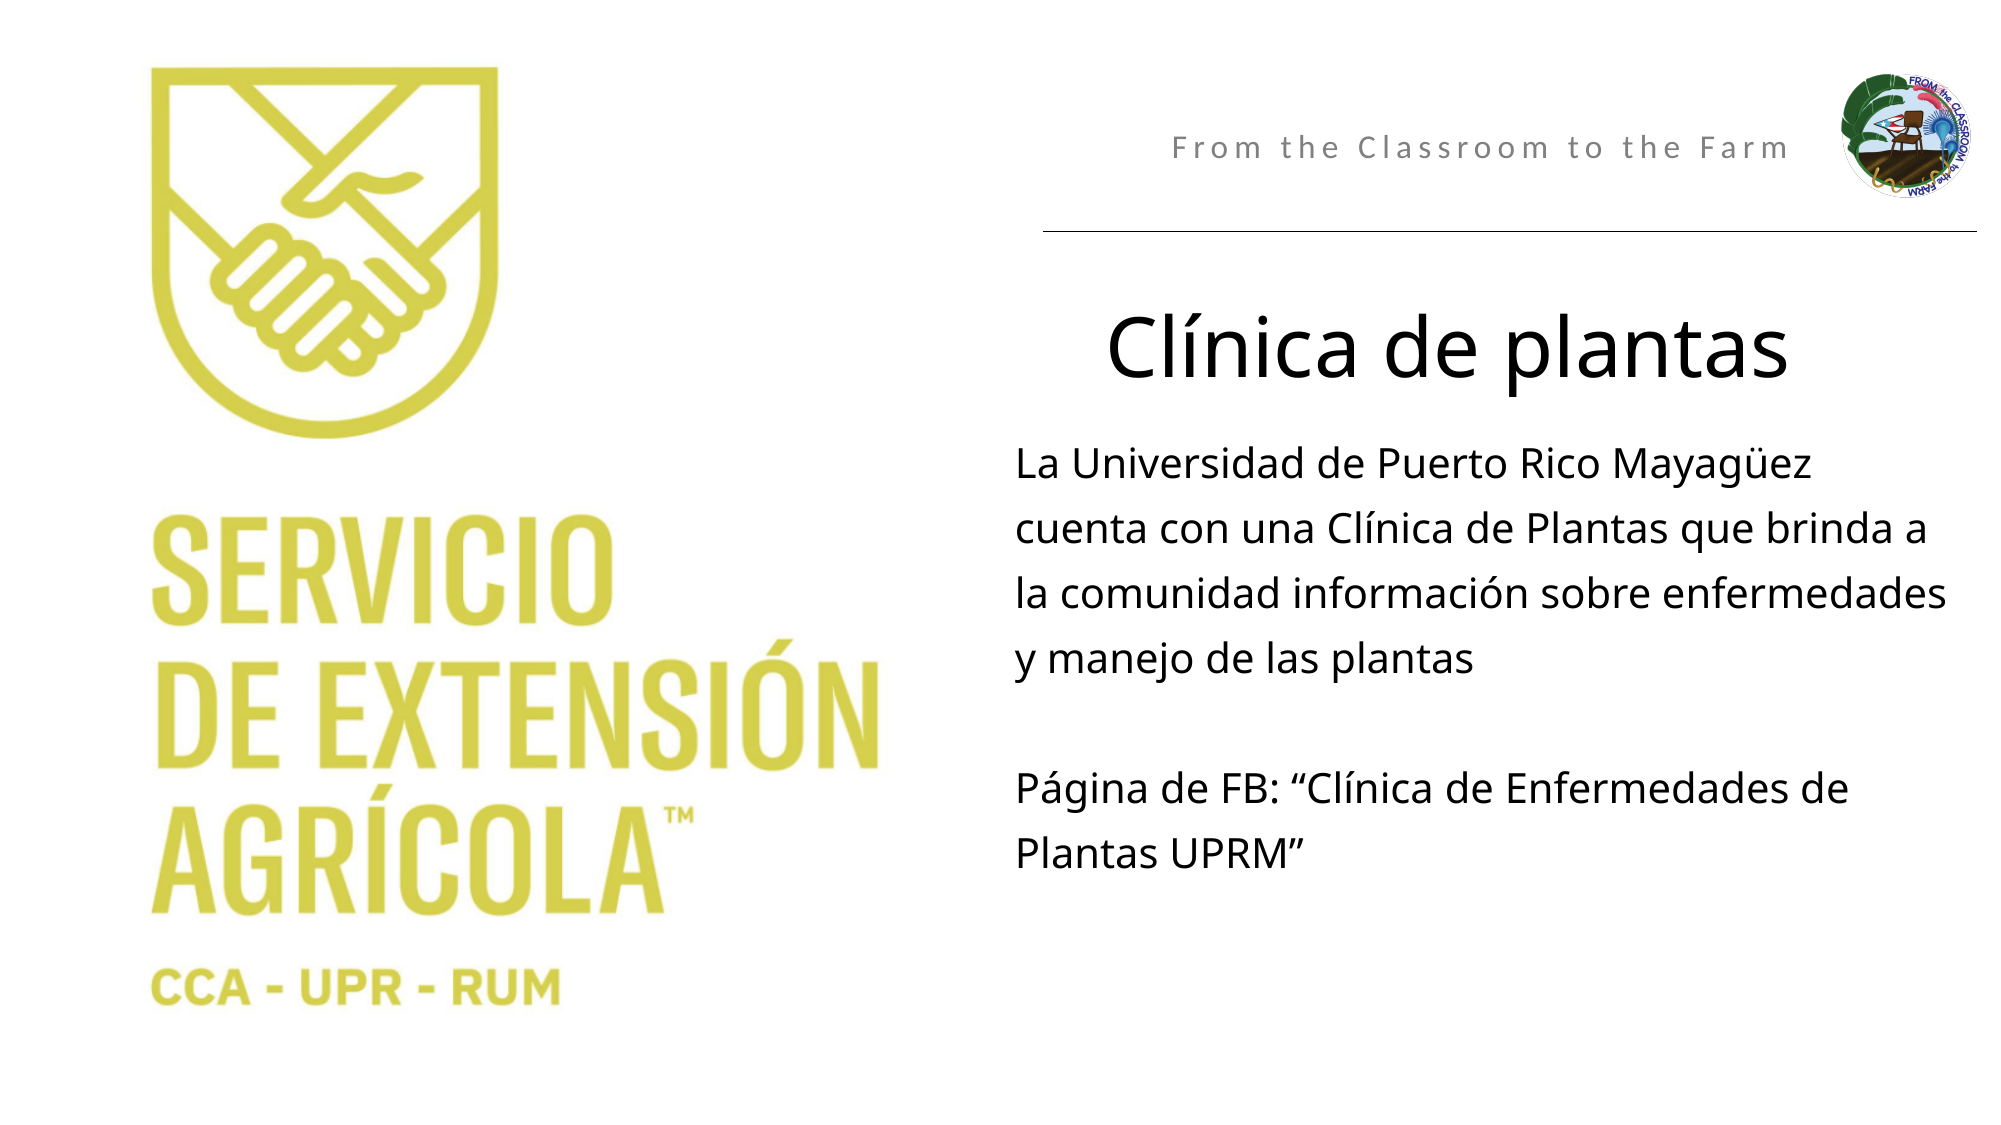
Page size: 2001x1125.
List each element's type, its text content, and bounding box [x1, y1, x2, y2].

text_box La Universidad de Puerto Rico Mayagüez cuenta con una Clínica de Plantas que brinda a la comunidad información sobre enfermedades y manejo de las plantas Página de FB: “Clínica de Enfermedades de Plantas UPRM” [961, 414, 1966, 885]
picture [23, 22, 961, 1102]
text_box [1013, 58, 2000, 390]
